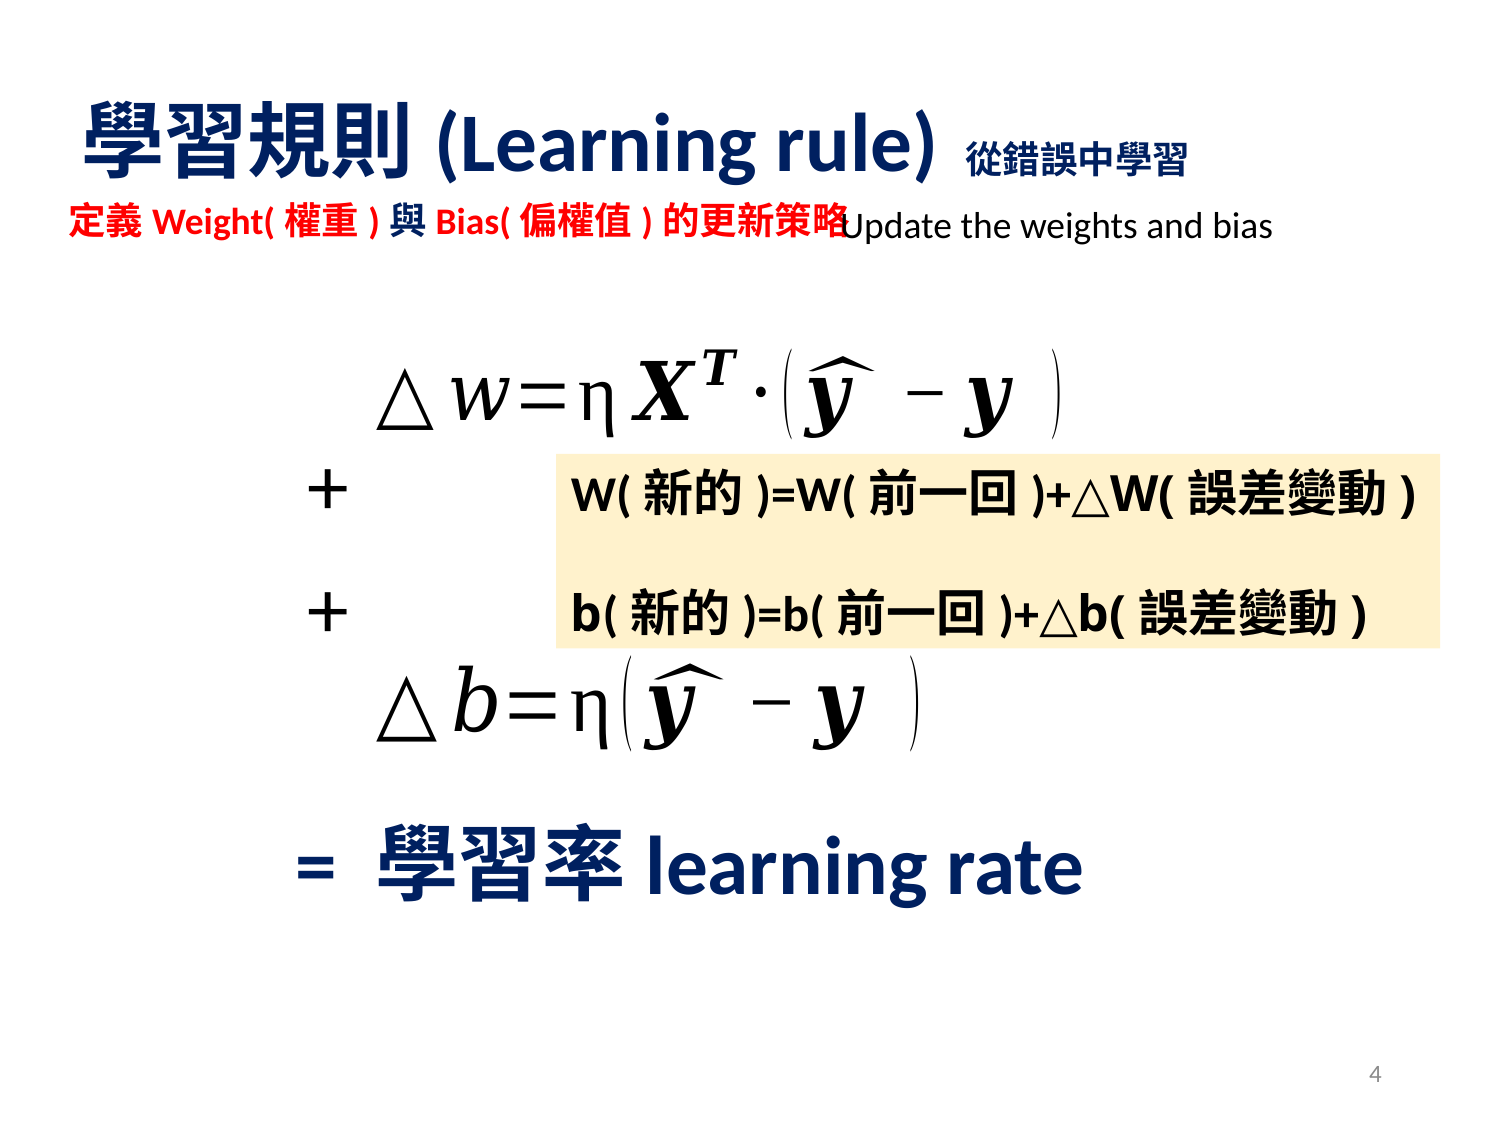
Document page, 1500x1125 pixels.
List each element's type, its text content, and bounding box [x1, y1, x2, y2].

text_box W(新的)=W(前一回)+△W(誤差變動) b(新的)=b(前一回)+△b(誤差變動) [556, 453, 1441, 649]
slide_number 4 [1059, 1042, 1397, 1103]
text_box 從錯誤中學習 [950, 128, 1206, 189]
text_box 學習規則(Learning rule) [66, 80, 954, 196]
text_box 定義Weight(權重)與Bias(偏權值)的更新策略 [53, 190, 825, 250]
text_box Update the weights and bias [825, 194, 1330, 254]
